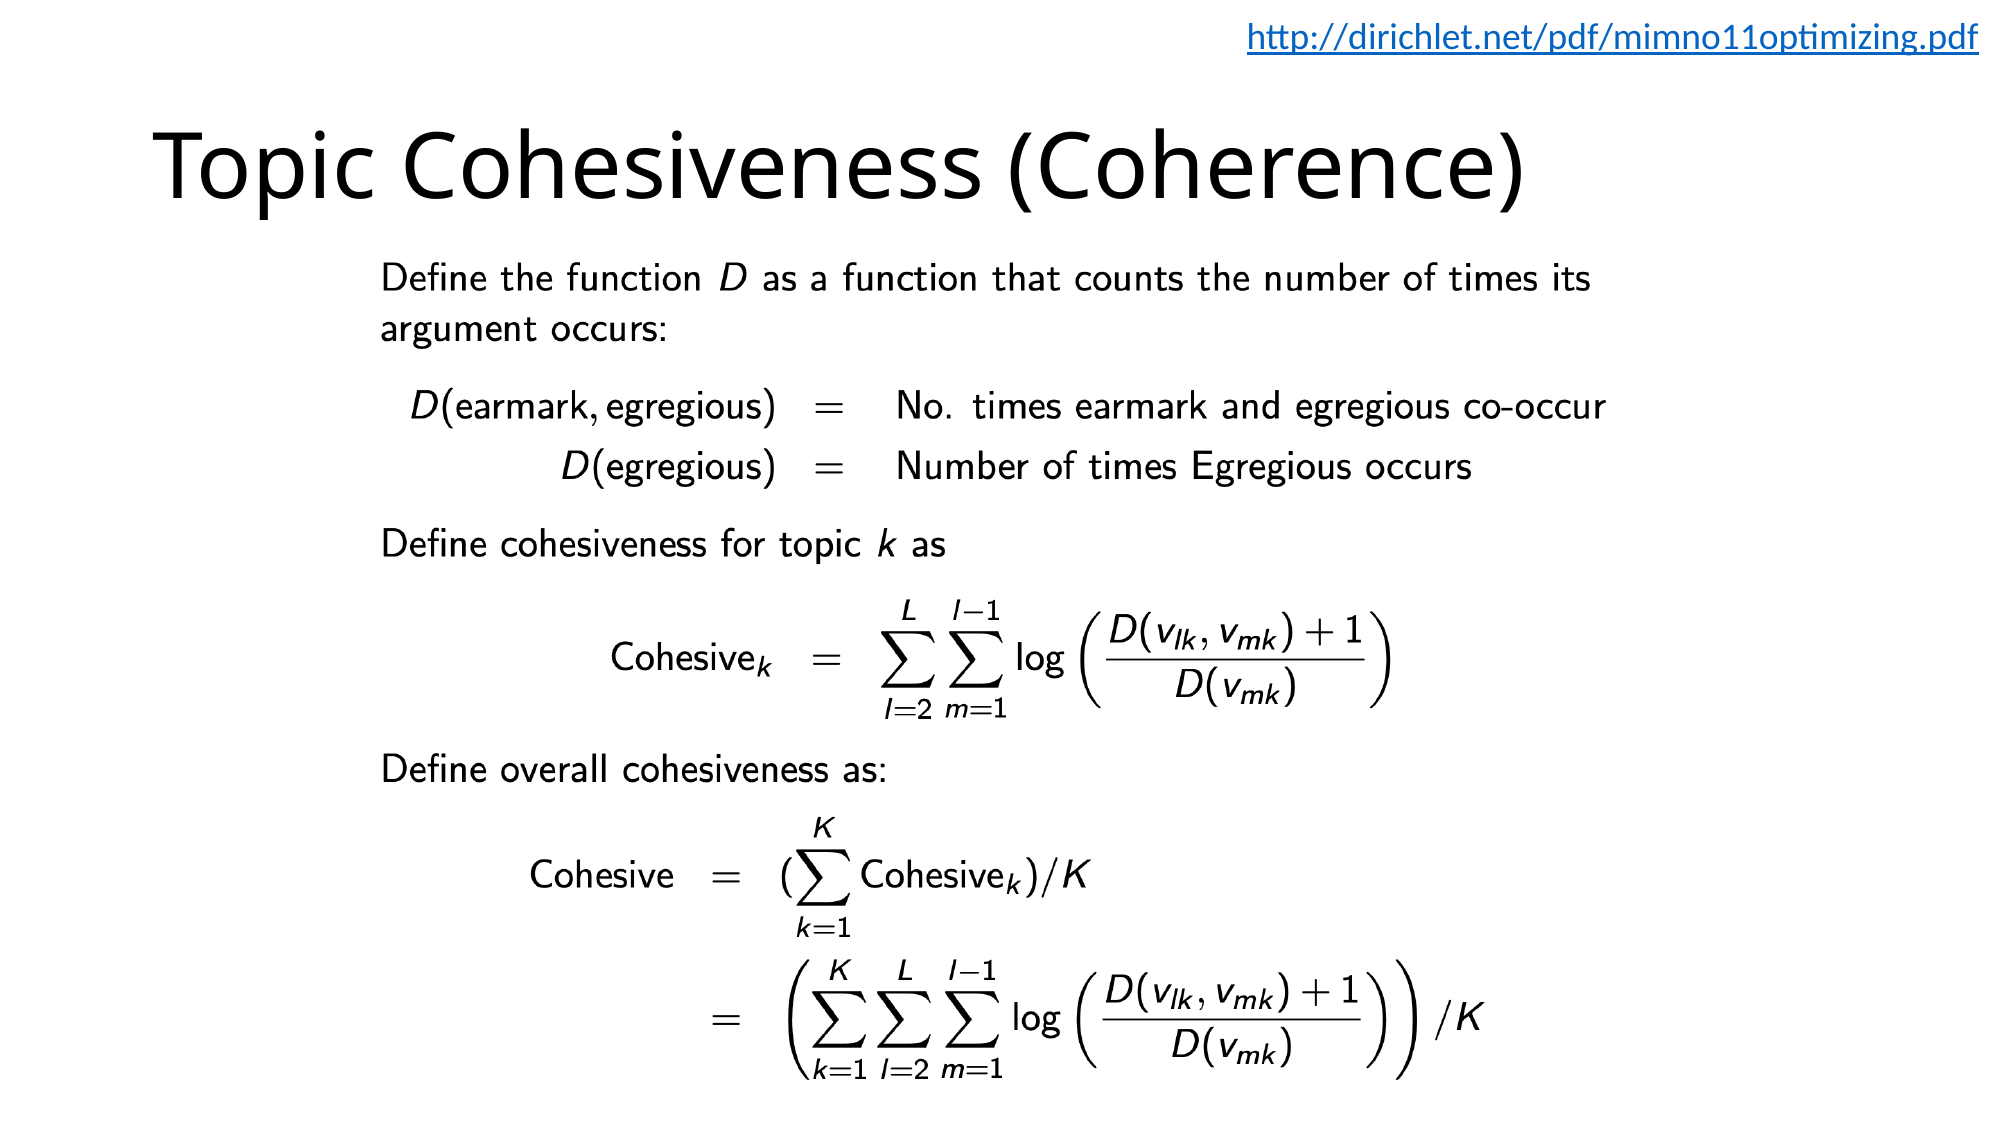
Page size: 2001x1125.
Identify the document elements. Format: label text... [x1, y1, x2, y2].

picture [370, 246, 1630, 1087]
title Topic Cohesiveness (Coherence) [137, 59, 1863, 278]
text_box http://dirichlet.net/pdf/mimno11optimizing.pdf [1156, 4, 1995, 155]
